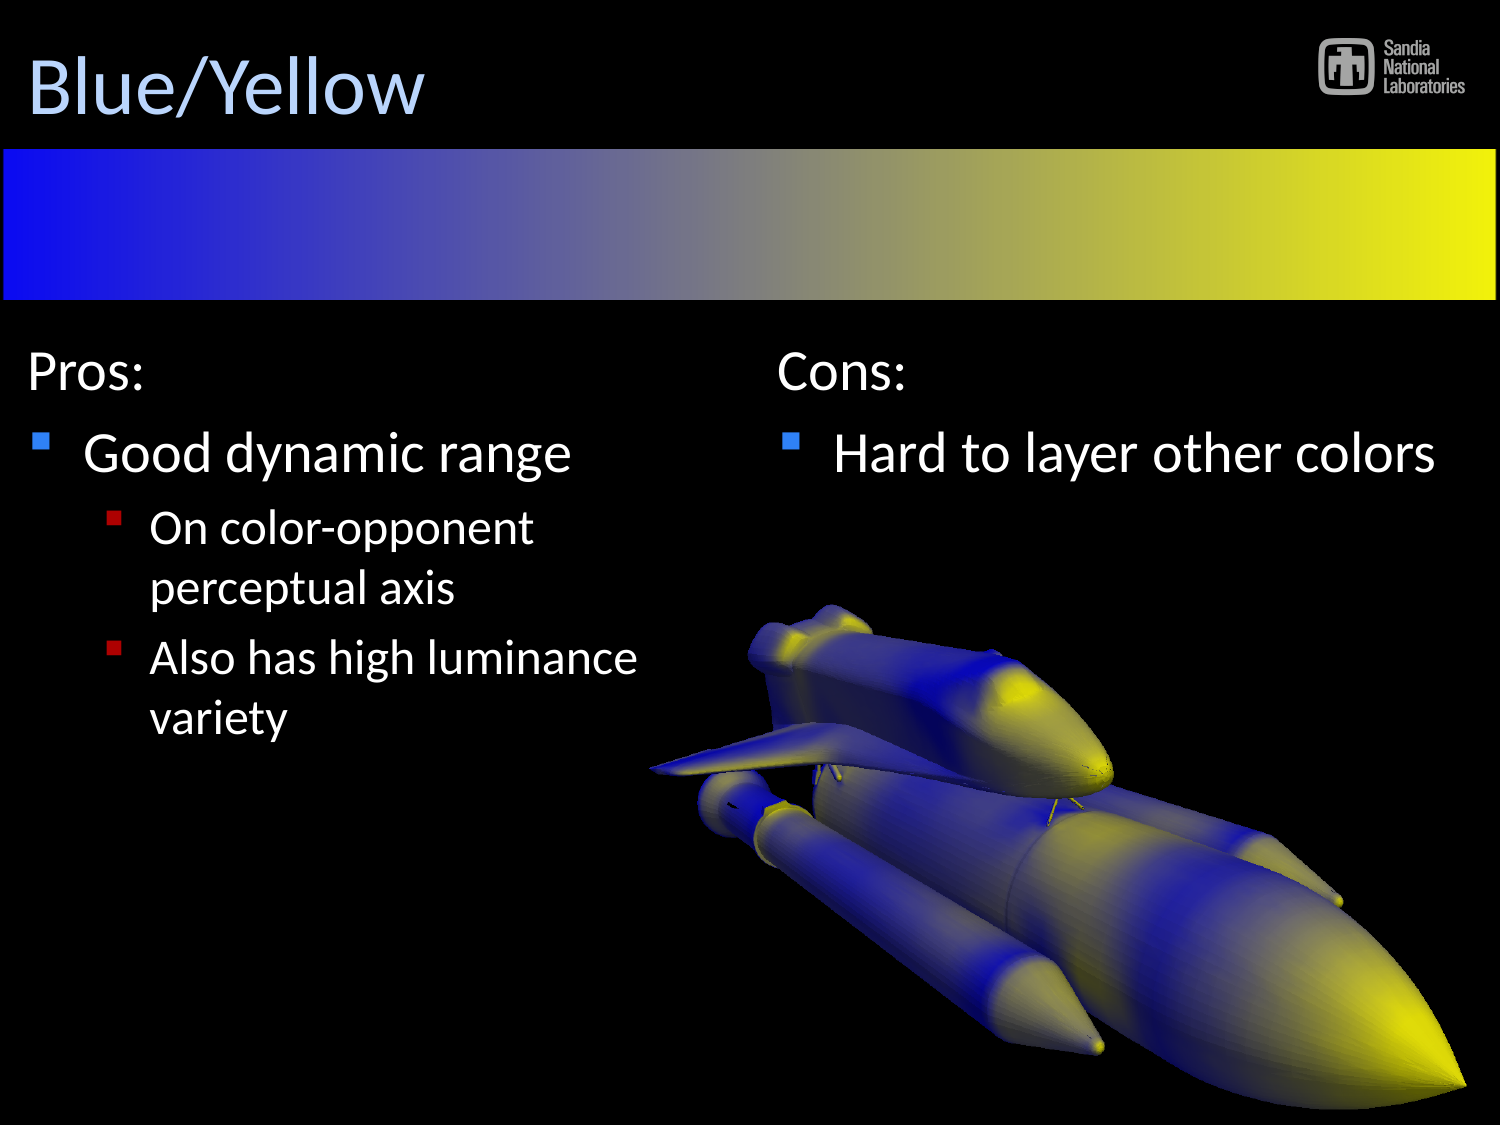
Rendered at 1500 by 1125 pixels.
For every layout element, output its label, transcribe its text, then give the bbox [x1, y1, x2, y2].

picture [1338, 37, 1467, 96]
picture [0, 149, 1500, 300]
title Blue/Yellow [12, 0, 1338, 147]
list Pros: Good dynamic range On color-opponent perceptual axis Also has high luminance variety [12, 324, 738, 1063]
picture [620, 599, 1500, 1125]
list Cons: Hard to layer other colors [762, 324, 1488, 598]
